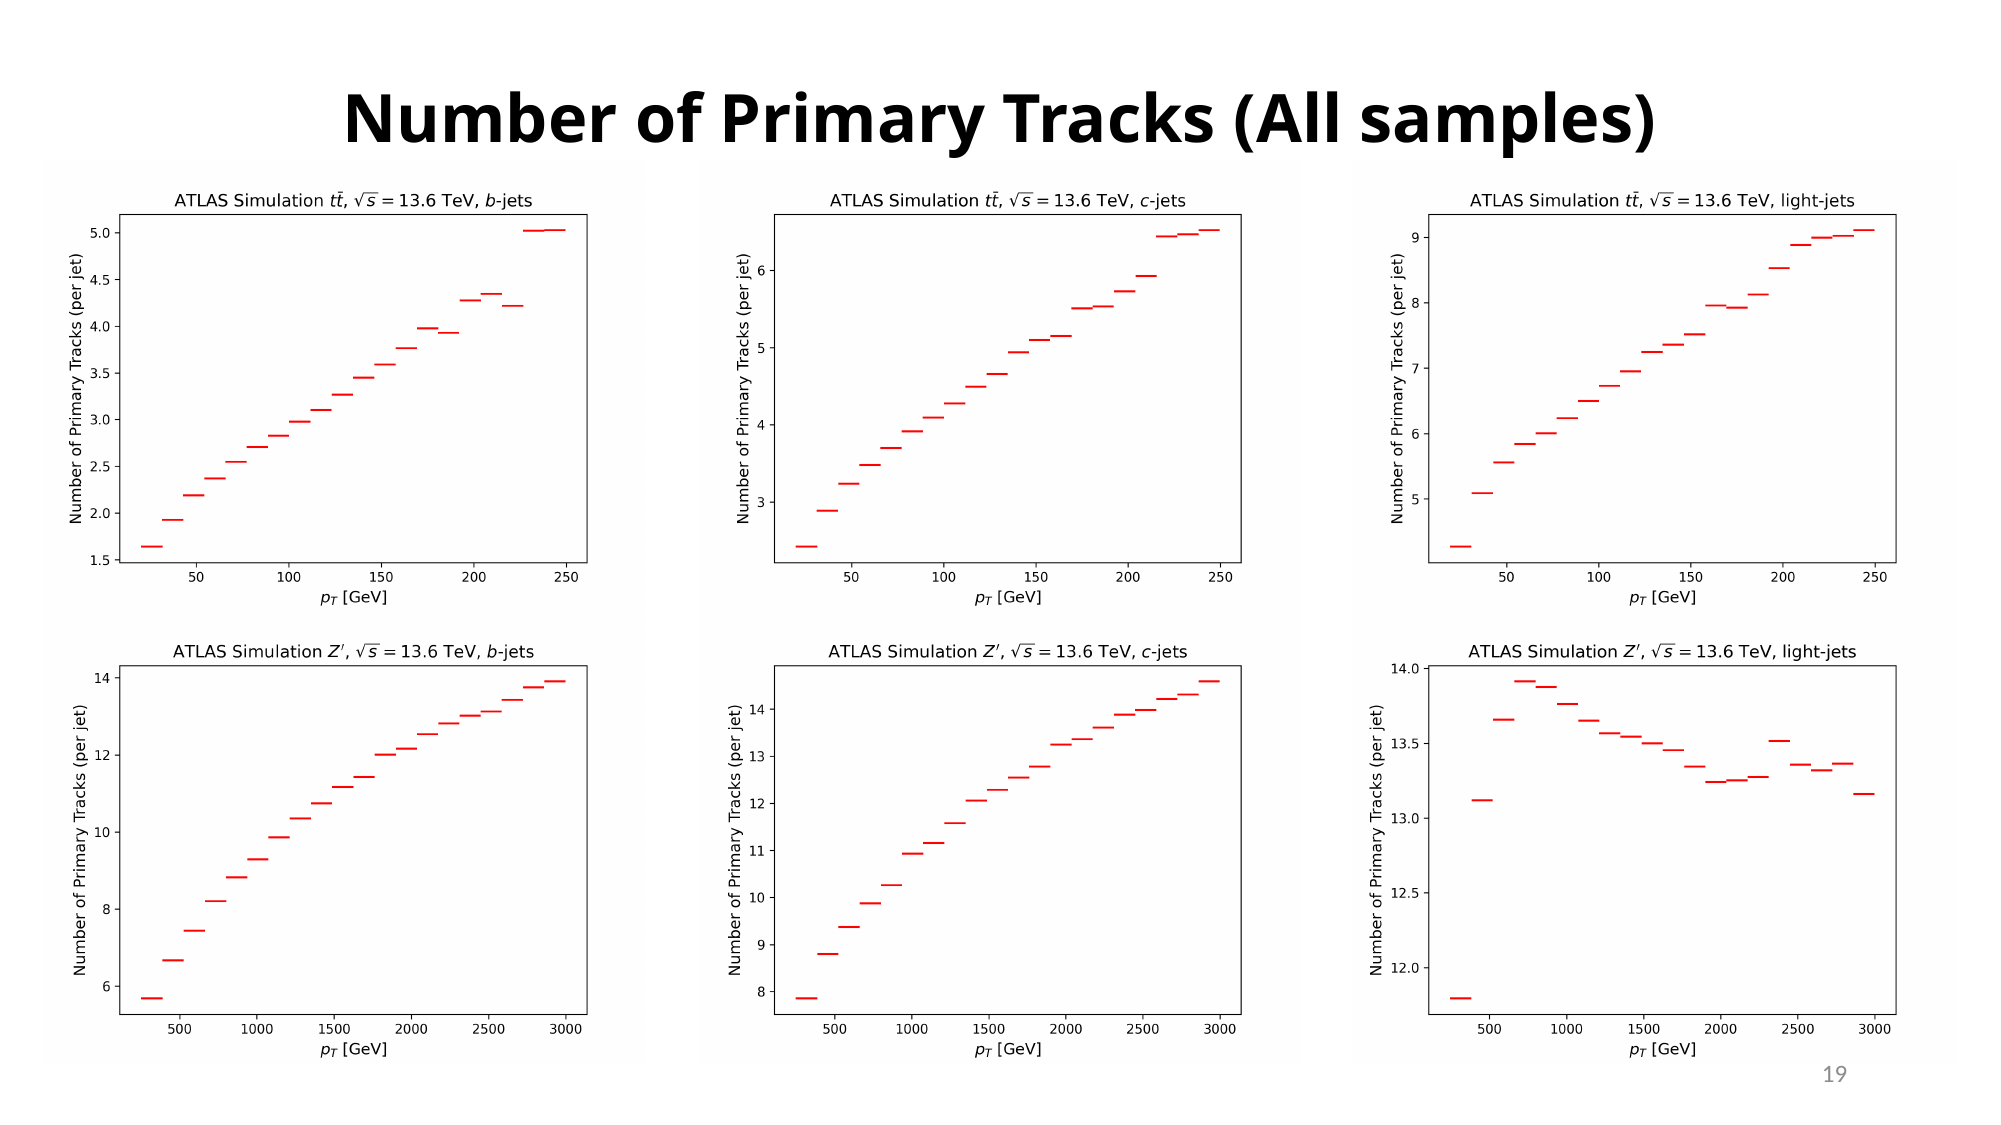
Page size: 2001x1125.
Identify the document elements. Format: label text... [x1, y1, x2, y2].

slide_number 19 [1412, 1064, 1863, 1103]
picture [698, 160, 1301, 1064]
picture [44, 160, 647, 612]
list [44, 612, 647, 1064]
picture [1353, 160, 1956, 1064]
title Number of Primary Tracks (All samples) [118, 61, 1882, 182]
